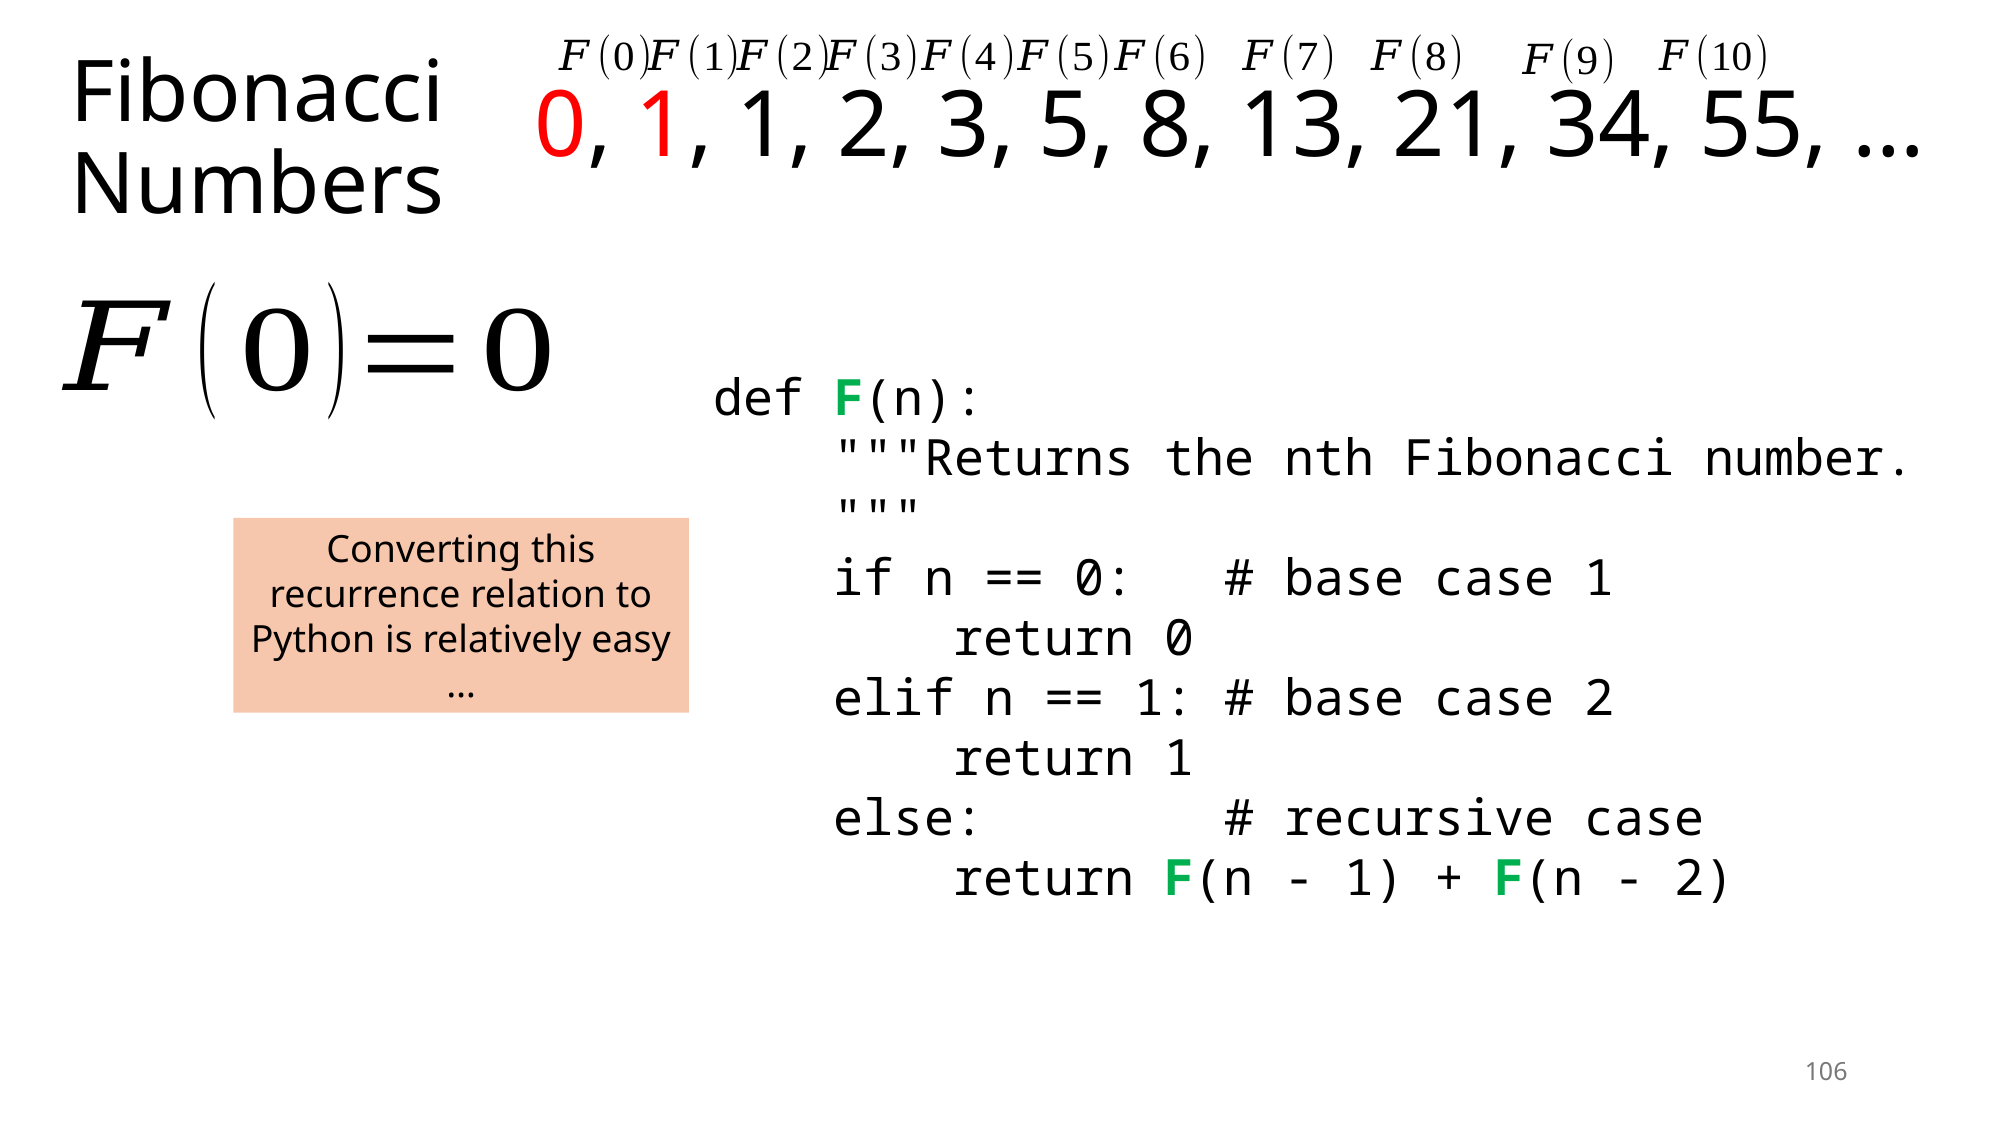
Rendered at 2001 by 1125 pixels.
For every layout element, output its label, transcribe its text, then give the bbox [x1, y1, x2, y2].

text_box Converting this recurrence relation to Python is relatively easy … [233, 517, 689, 713]
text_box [555, 30, 1905, 185]
title Fibonacci Numbers [55, 31, 462, 249]
slide_number 106 [1412, 1042, 1863, 1103]
text_box def F(n): """Returns the nth Fibonacci number. """ if n == 0: # base case 1 return 0 elif n == 1: # base case 2 return 1 else: # recursive case return F(n - 1) + F(n - 2) [699, 357, 1929, 913]
